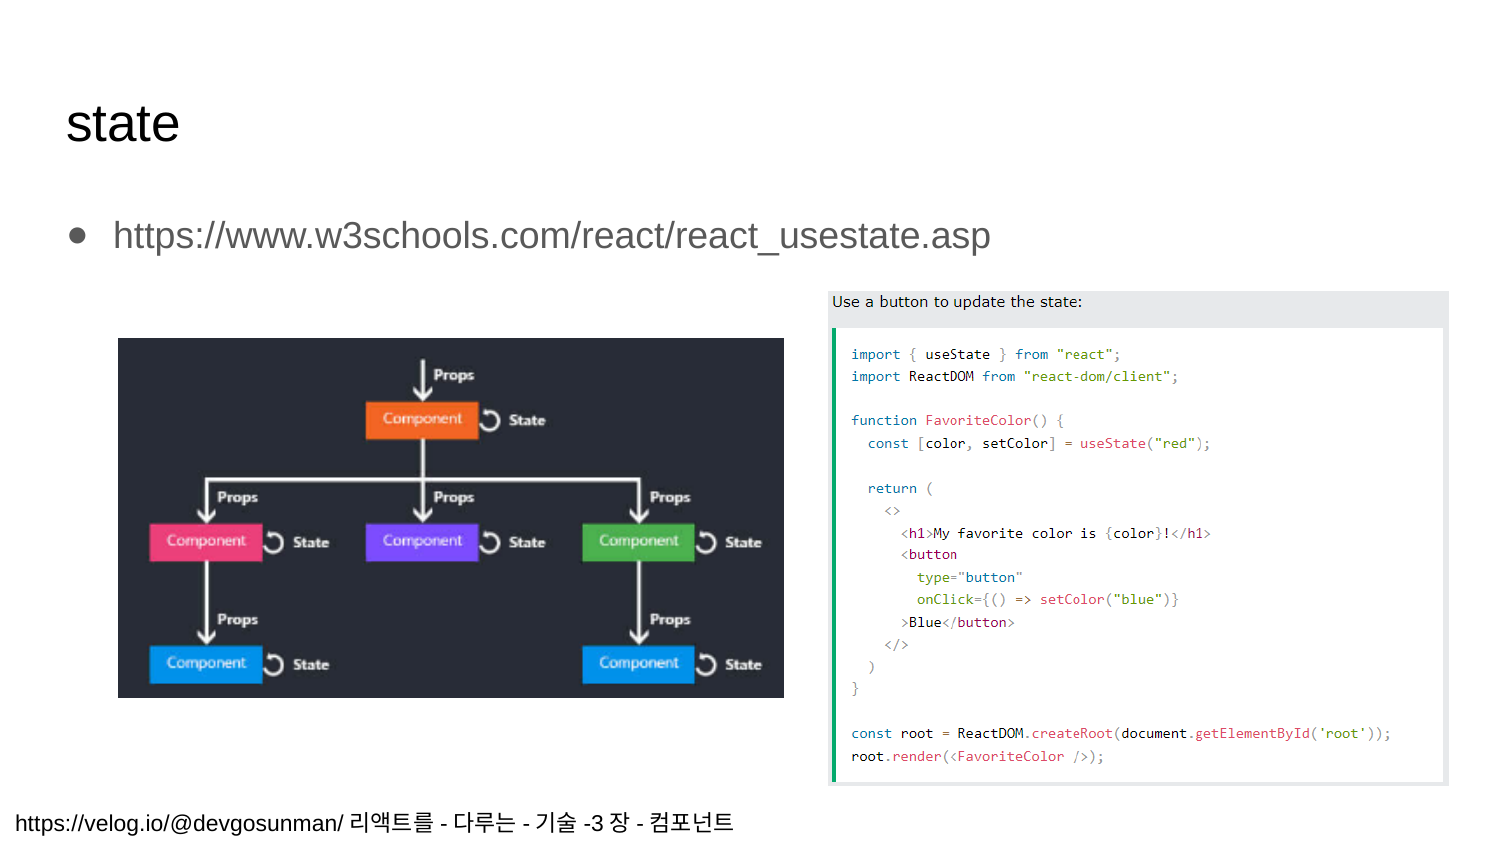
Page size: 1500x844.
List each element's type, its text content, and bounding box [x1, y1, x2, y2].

title state [51, 72, 1449, 167]
list https://www.w3schools.com/react/react_usestate.asp [51, 189, 1449, 292]
picture [828, 291, 1449, 787]
text_box https://velog.io/@devgosunman/리액트를-다루는-기술-3장-컴포넌트 [0, 800, 750, 844]
picture [118, 338, 784, 699]
